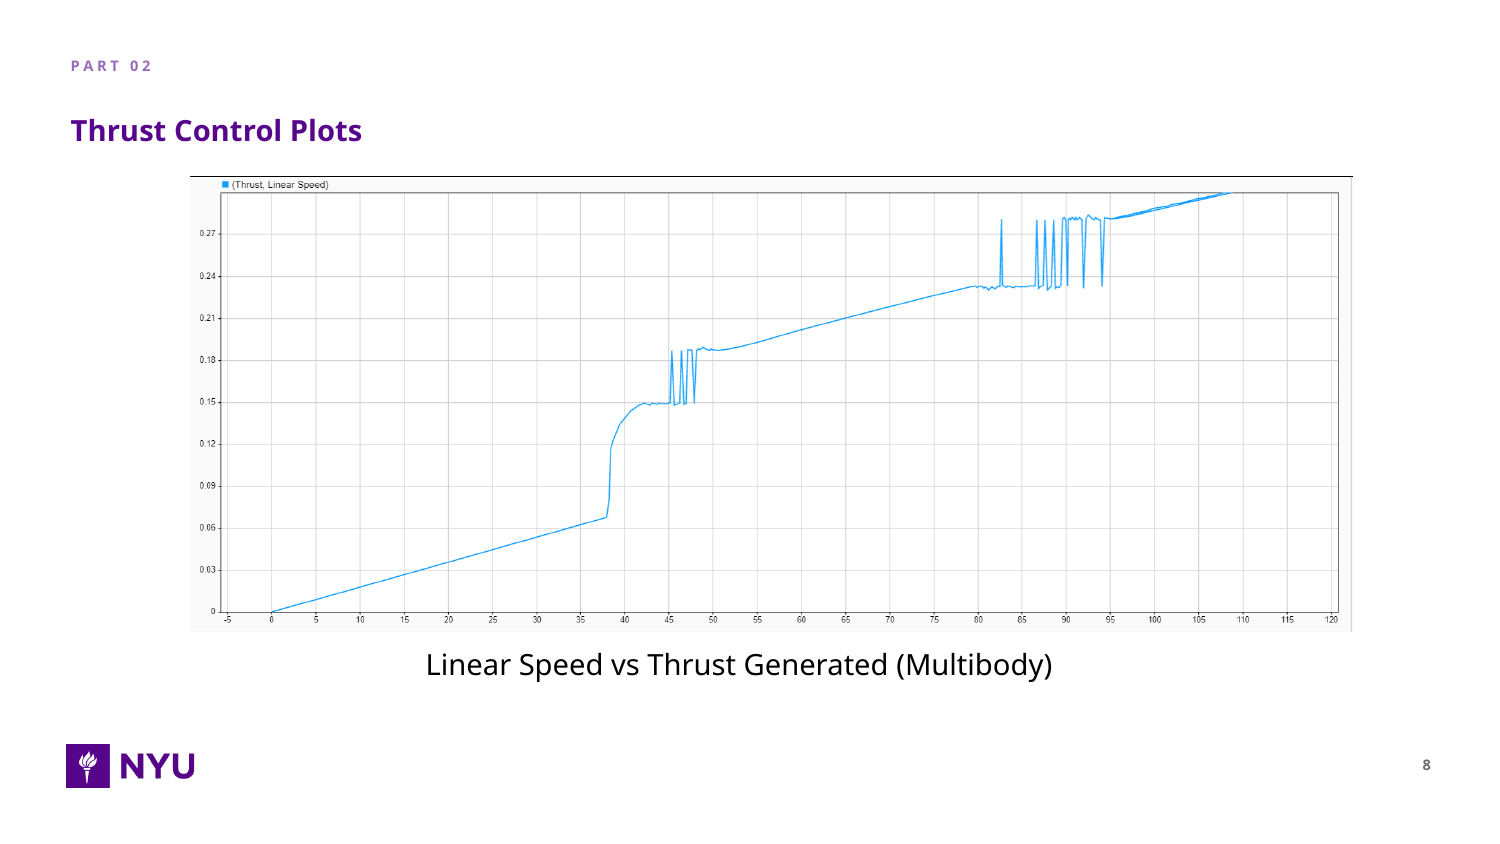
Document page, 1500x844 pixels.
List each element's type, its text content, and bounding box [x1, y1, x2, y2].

text_box P A R T 0 2 [55, 41, 456, 92]
subtitle Thrust Control Plots [55, 92, 748, 213]
picture [66, 744, 195, 788]
text_box Linear Speed vs Thrust Generated (Multibody) [410, 640, 1133, 697]
picture [190, 176, 1353, 632]
